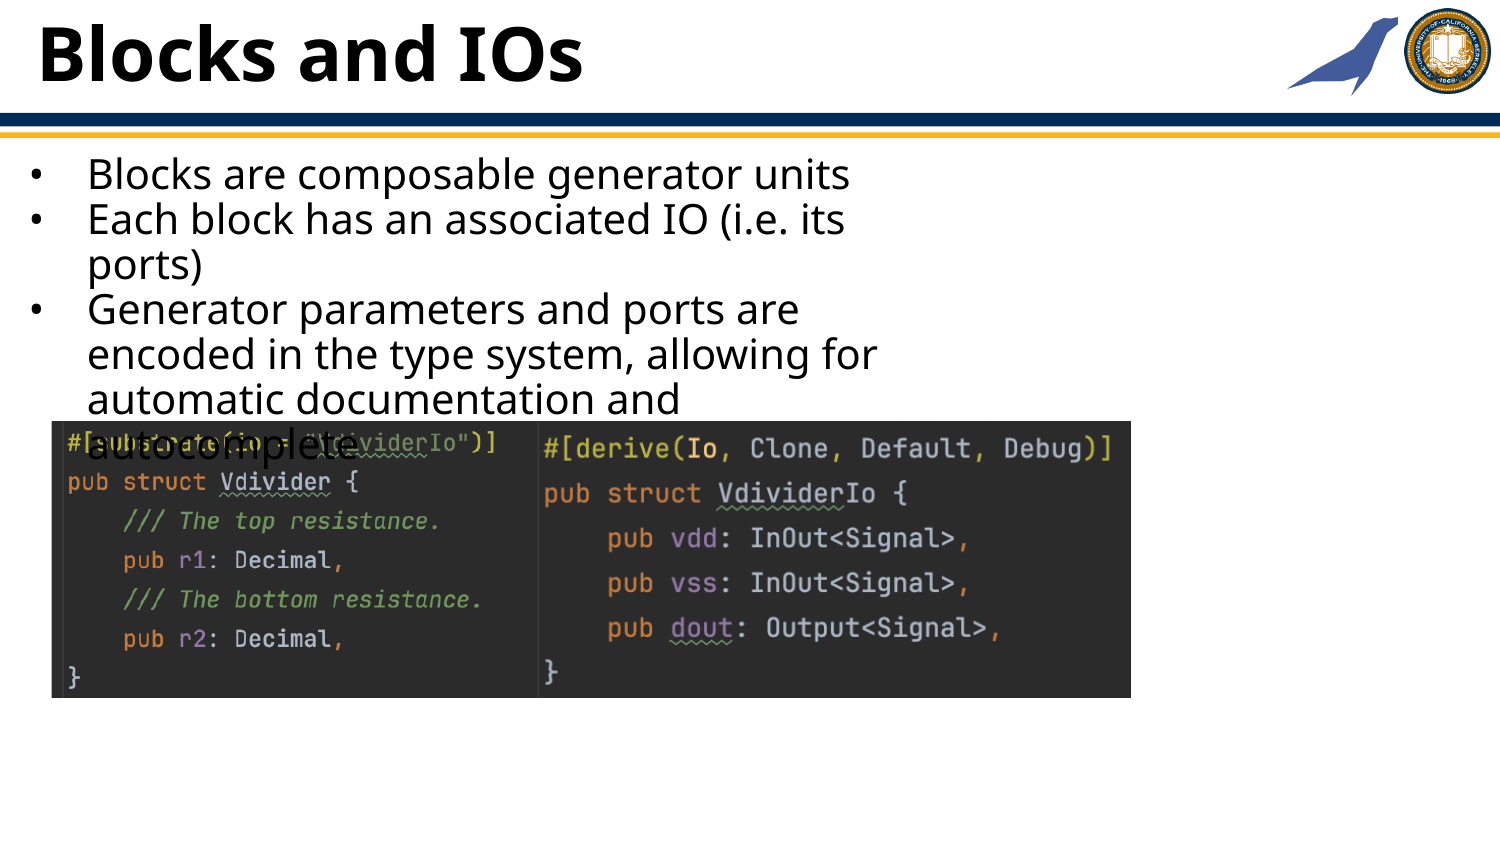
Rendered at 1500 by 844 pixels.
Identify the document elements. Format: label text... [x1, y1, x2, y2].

picture [51, 421, 1131, 699]
list Blocks are composable generator units Each block has an associated IO (i.e. its ports) Generator parameters and ports are encoded in the type system, allowing for automatic documentation and autocomplete [0, 147, 969, 530]
title Blocks and IOs [25, 8, 1405, 106]
picture [1405, 8, 1491, 94]
